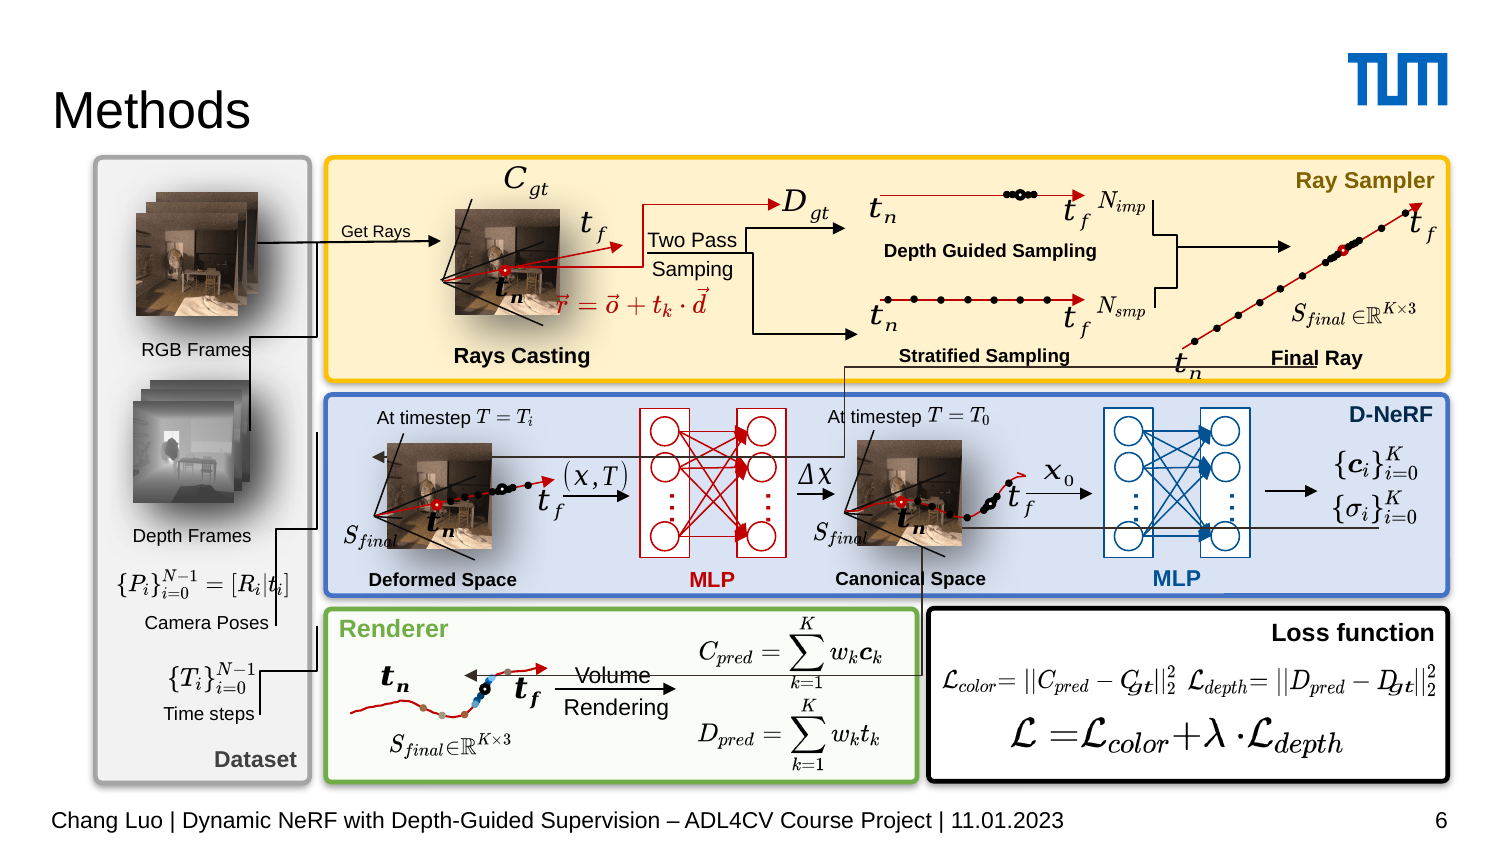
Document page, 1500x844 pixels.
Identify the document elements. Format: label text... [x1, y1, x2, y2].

title Methods [51, 72, 1449, 136]
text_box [95, 157, 1452, 784]
slide_number 6 [1112, 796, 1448, 842]
footer Chang Luo | Dynamic NeRF with Depth-Guided Supervision – ADL4CV Course Project | 11.01.2023 [51, 796, 1112, 842]
